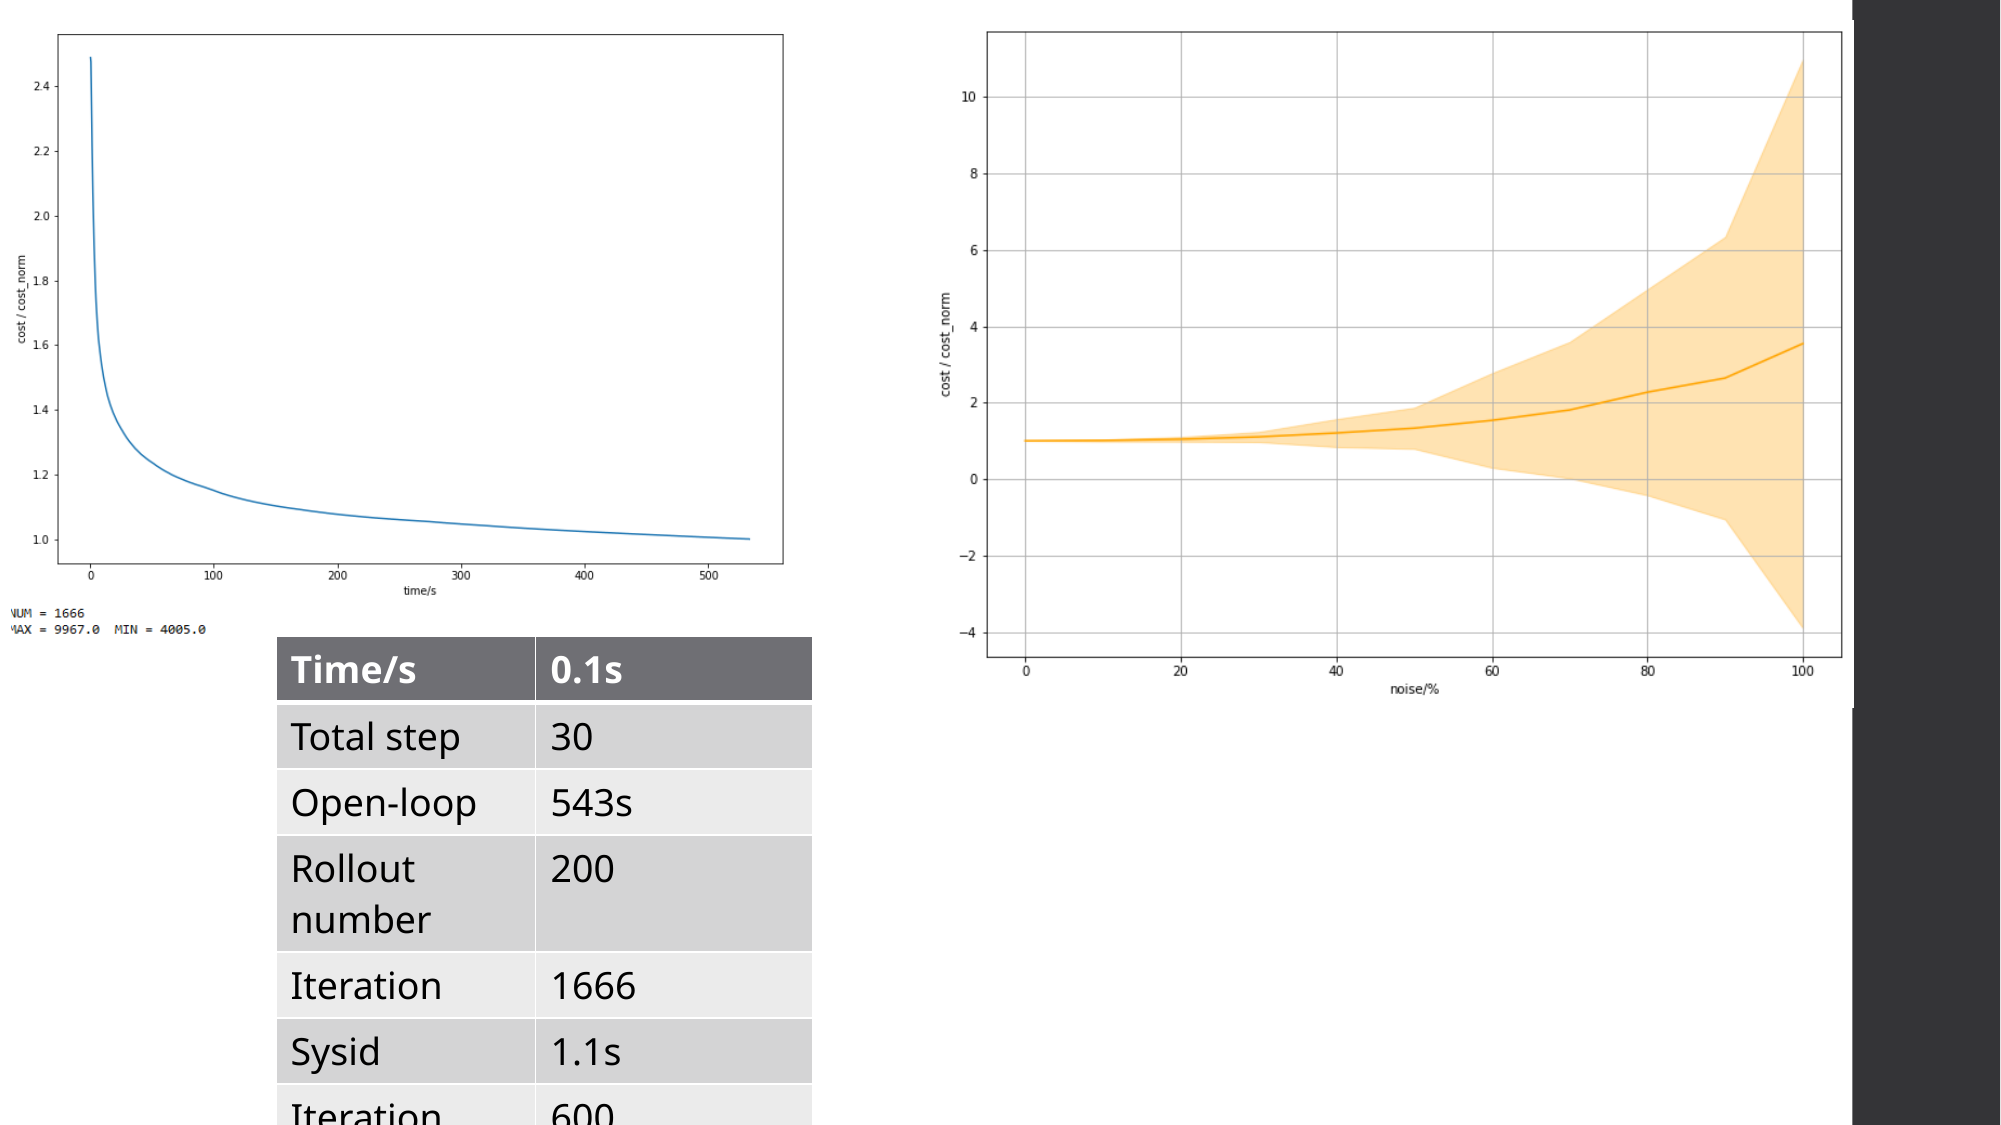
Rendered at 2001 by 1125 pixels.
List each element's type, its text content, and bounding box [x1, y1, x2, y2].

table_cell Iteration [277, 1085, 535, 1125]
table_cell Sysid [277, 1019, 535, 1083]
table_cell Open-loop [277, 770, 535, 834]
table_cell Iteration [277, 953, 535, 1017]
table_cell 200 [536, 836, 812, 951]
table_cell 600 [536, 1085, 812, 1125]
table_cell Total step [277, 705, 535, 768]
table_cell 30 [536, 705, 812, 768]
picture [11, 20, 788, 637]
table_cell Rollout number [277, 836, 535, 951]
table_cell 1666 [536, 953, 812, 1017]
table_cell 1.1s [536, 1019, 812, 1083]
table_cell 543s [536, 770, 812, 834]
table_header 0.1s [536, 637, 812, 700]
picture [928, 20, 1855, 708]
table_header Time/s [277, 646, 535, 700]
